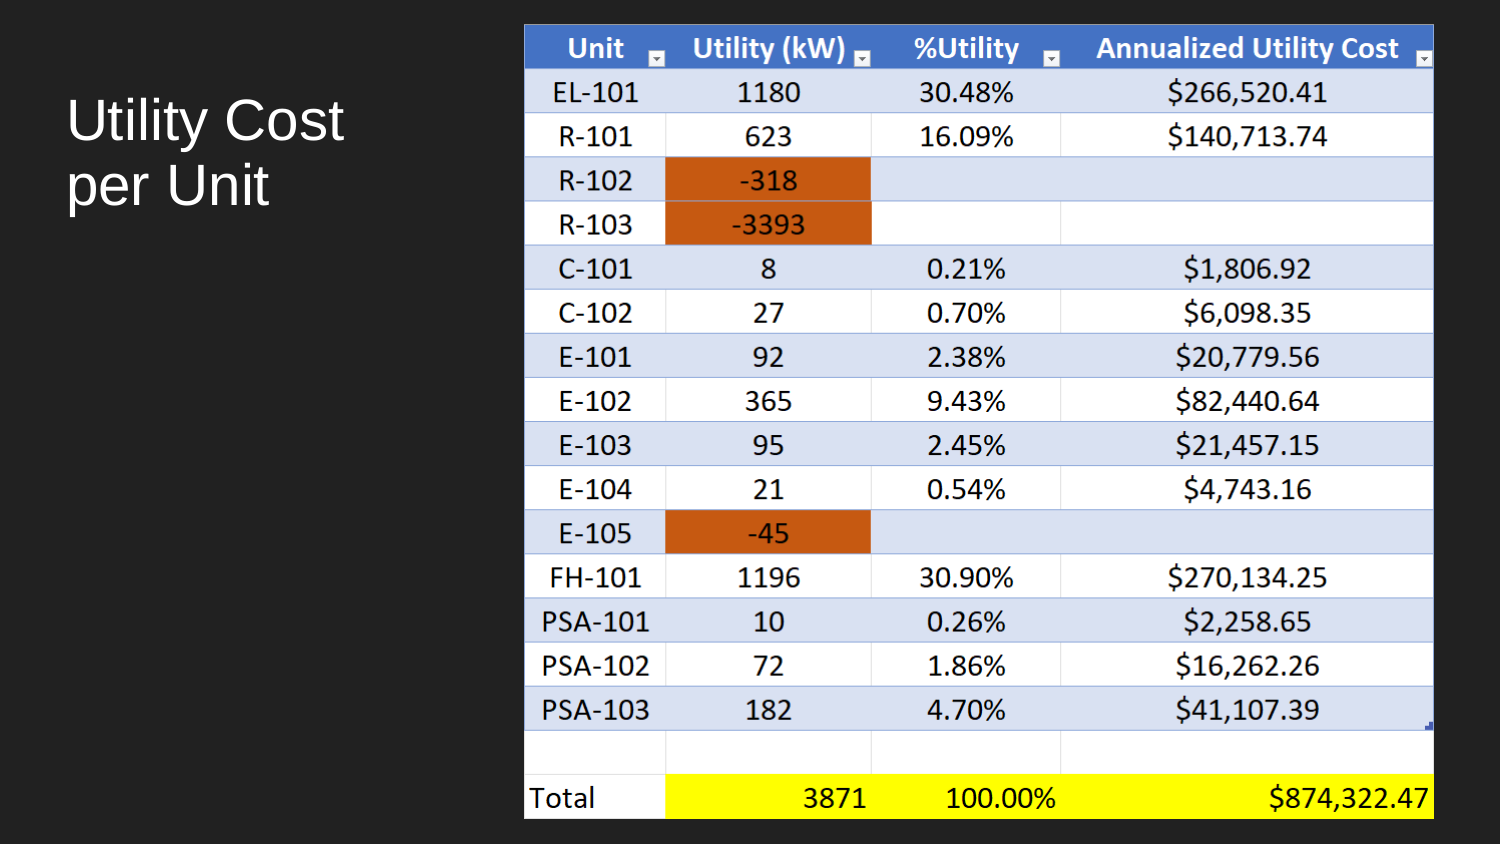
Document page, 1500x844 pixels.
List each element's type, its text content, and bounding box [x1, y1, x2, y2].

title Utility Cost per Unit [51, 72, 468, 316]
picture [524, 24, 1434, 819]
